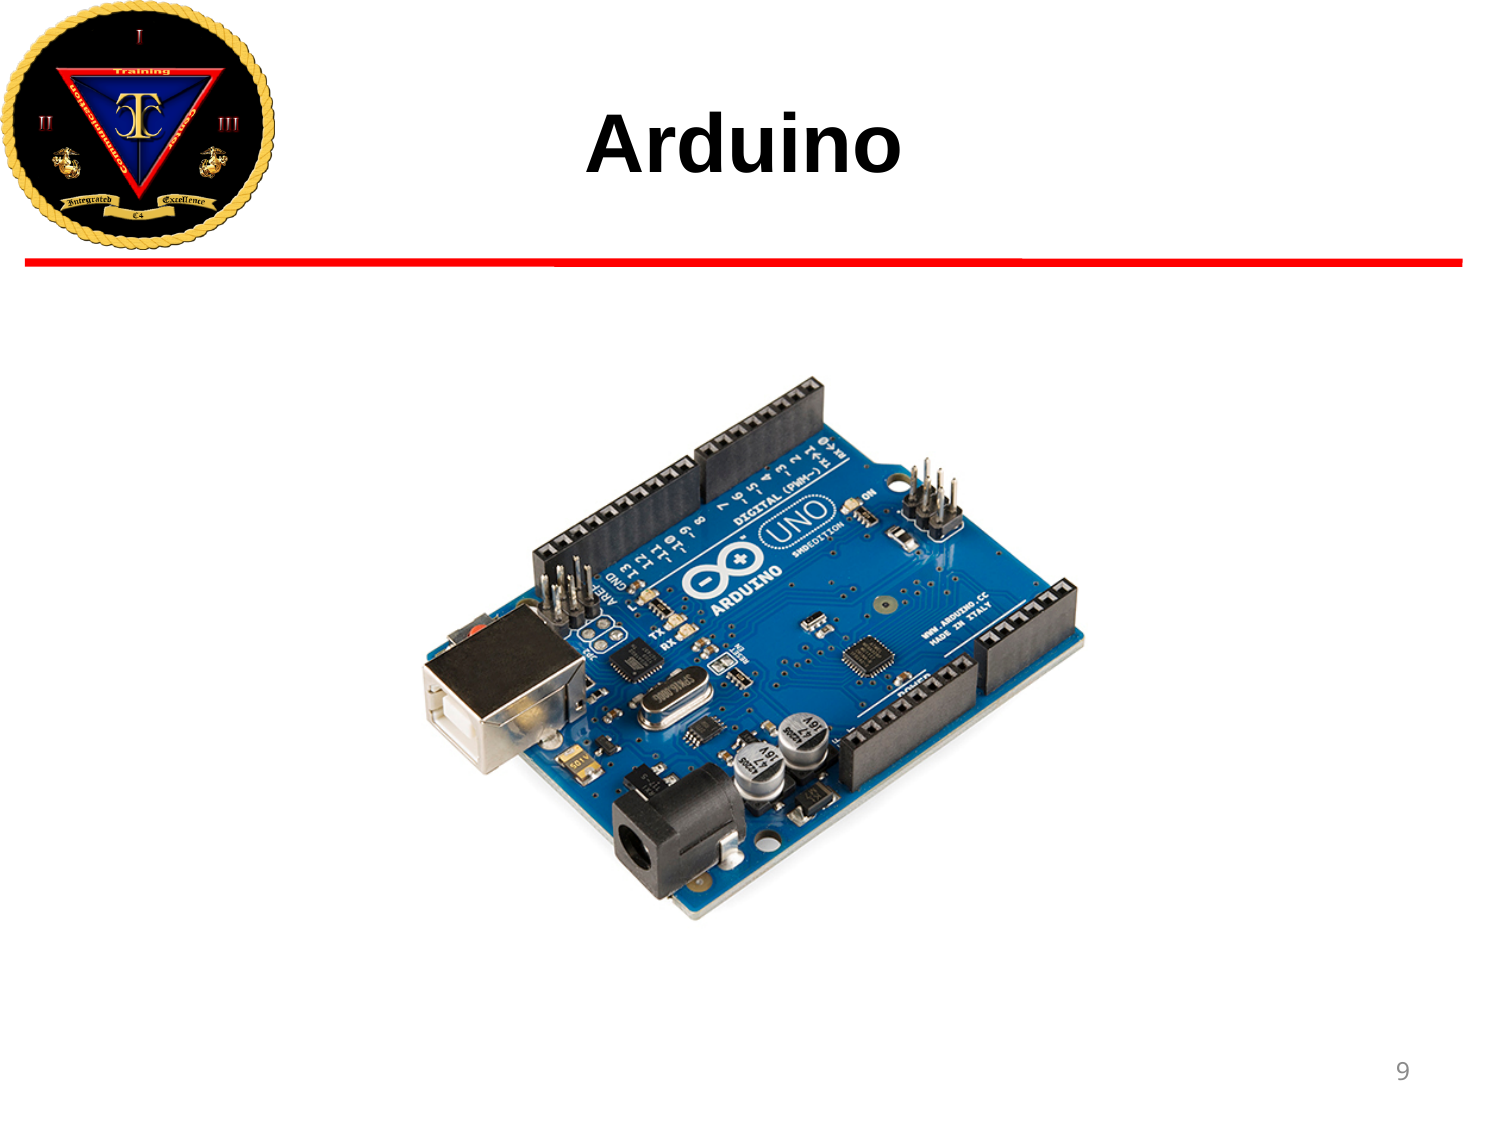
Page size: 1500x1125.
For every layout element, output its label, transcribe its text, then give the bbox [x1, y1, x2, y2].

title Arduino [24, 44, 1463, 233]
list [392, 299, 1108, 1015]
slide_number 9 [1074, 1042, 1425, 1103]
picture [0, 0, 275, 250]
